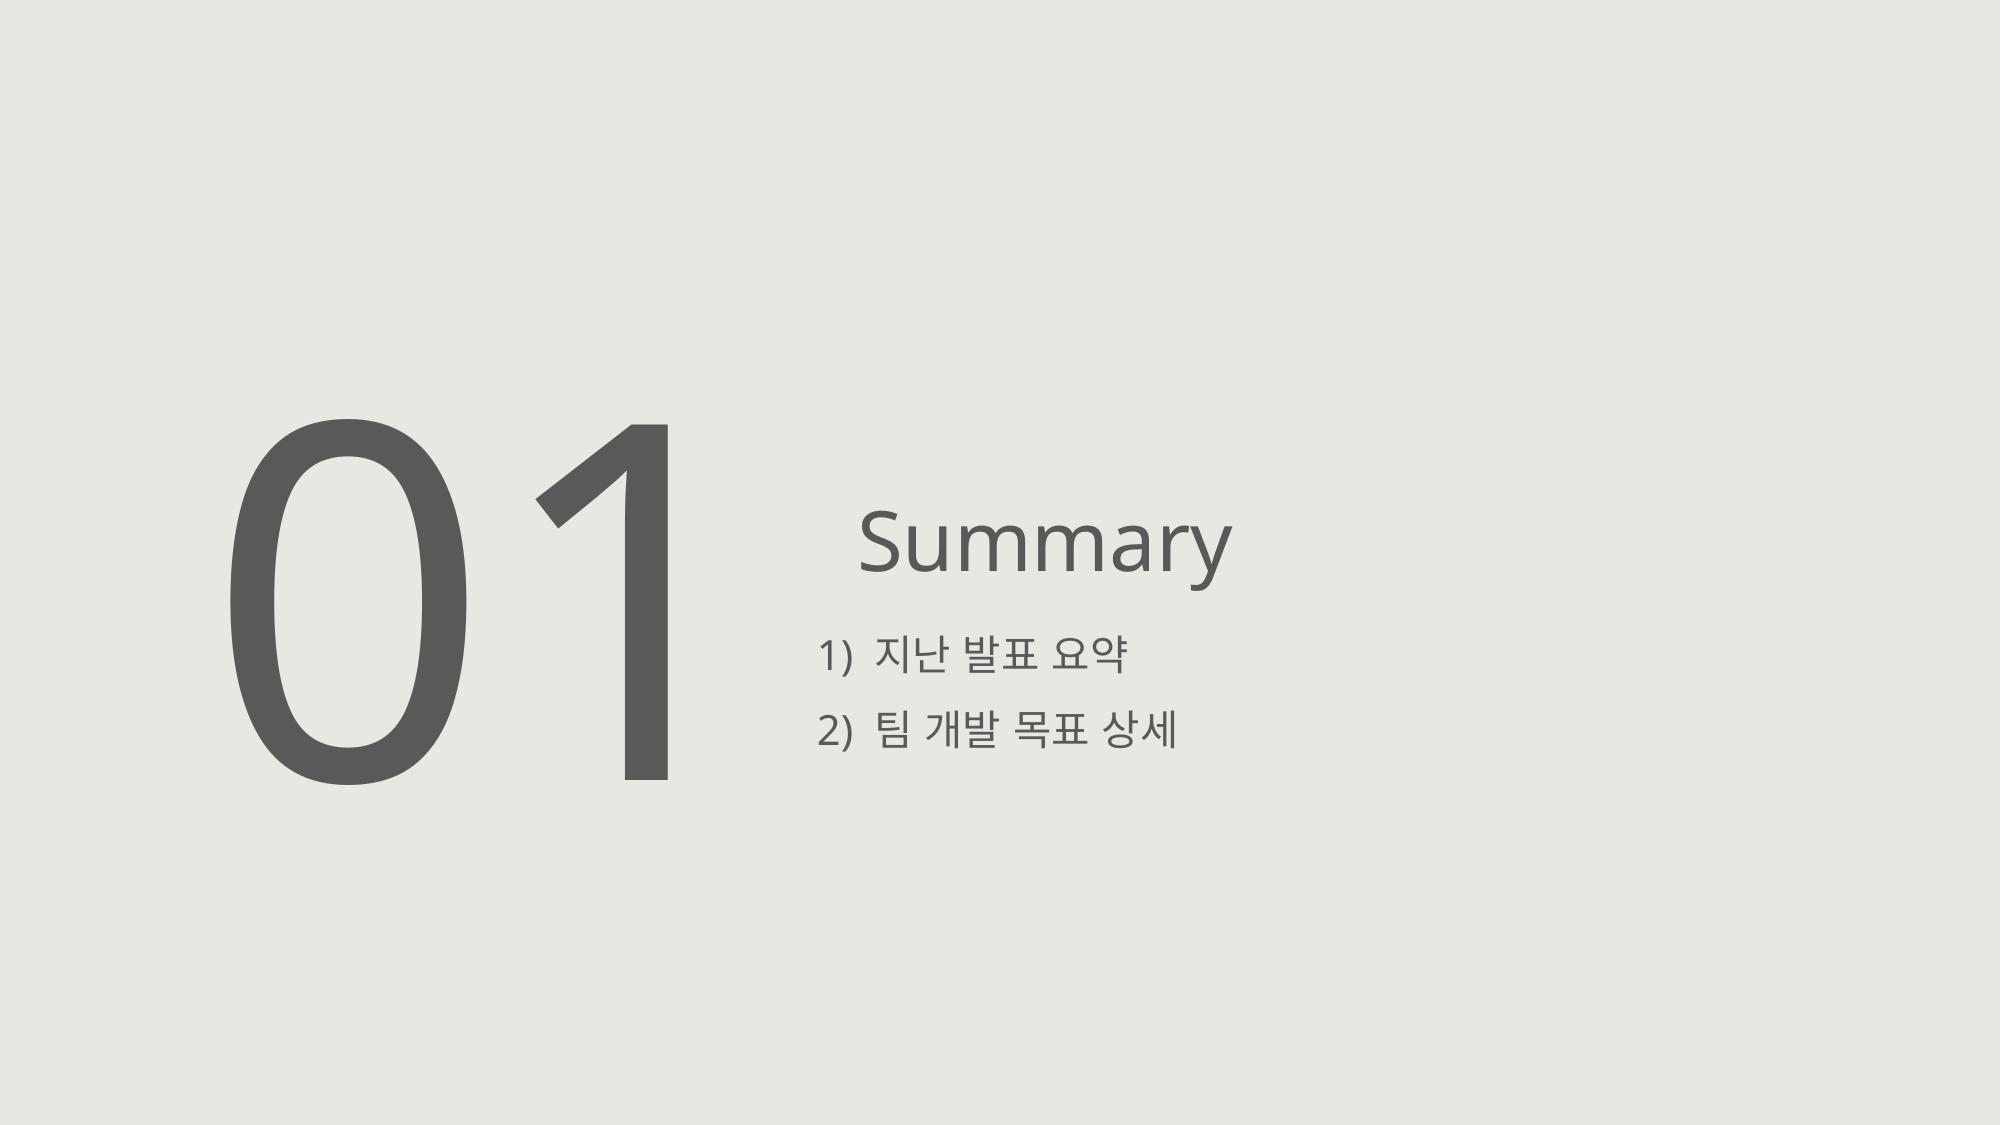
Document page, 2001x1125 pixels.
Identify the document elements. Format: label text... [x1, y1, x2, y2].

text_box 01 [191, 275, 890, 888]
text_box Summary [842, 480, 1249, 596]
text_box 1) 지난 발표 요약 2) 팀 개발 목표 상세 [802, 596, 1427, 762]
